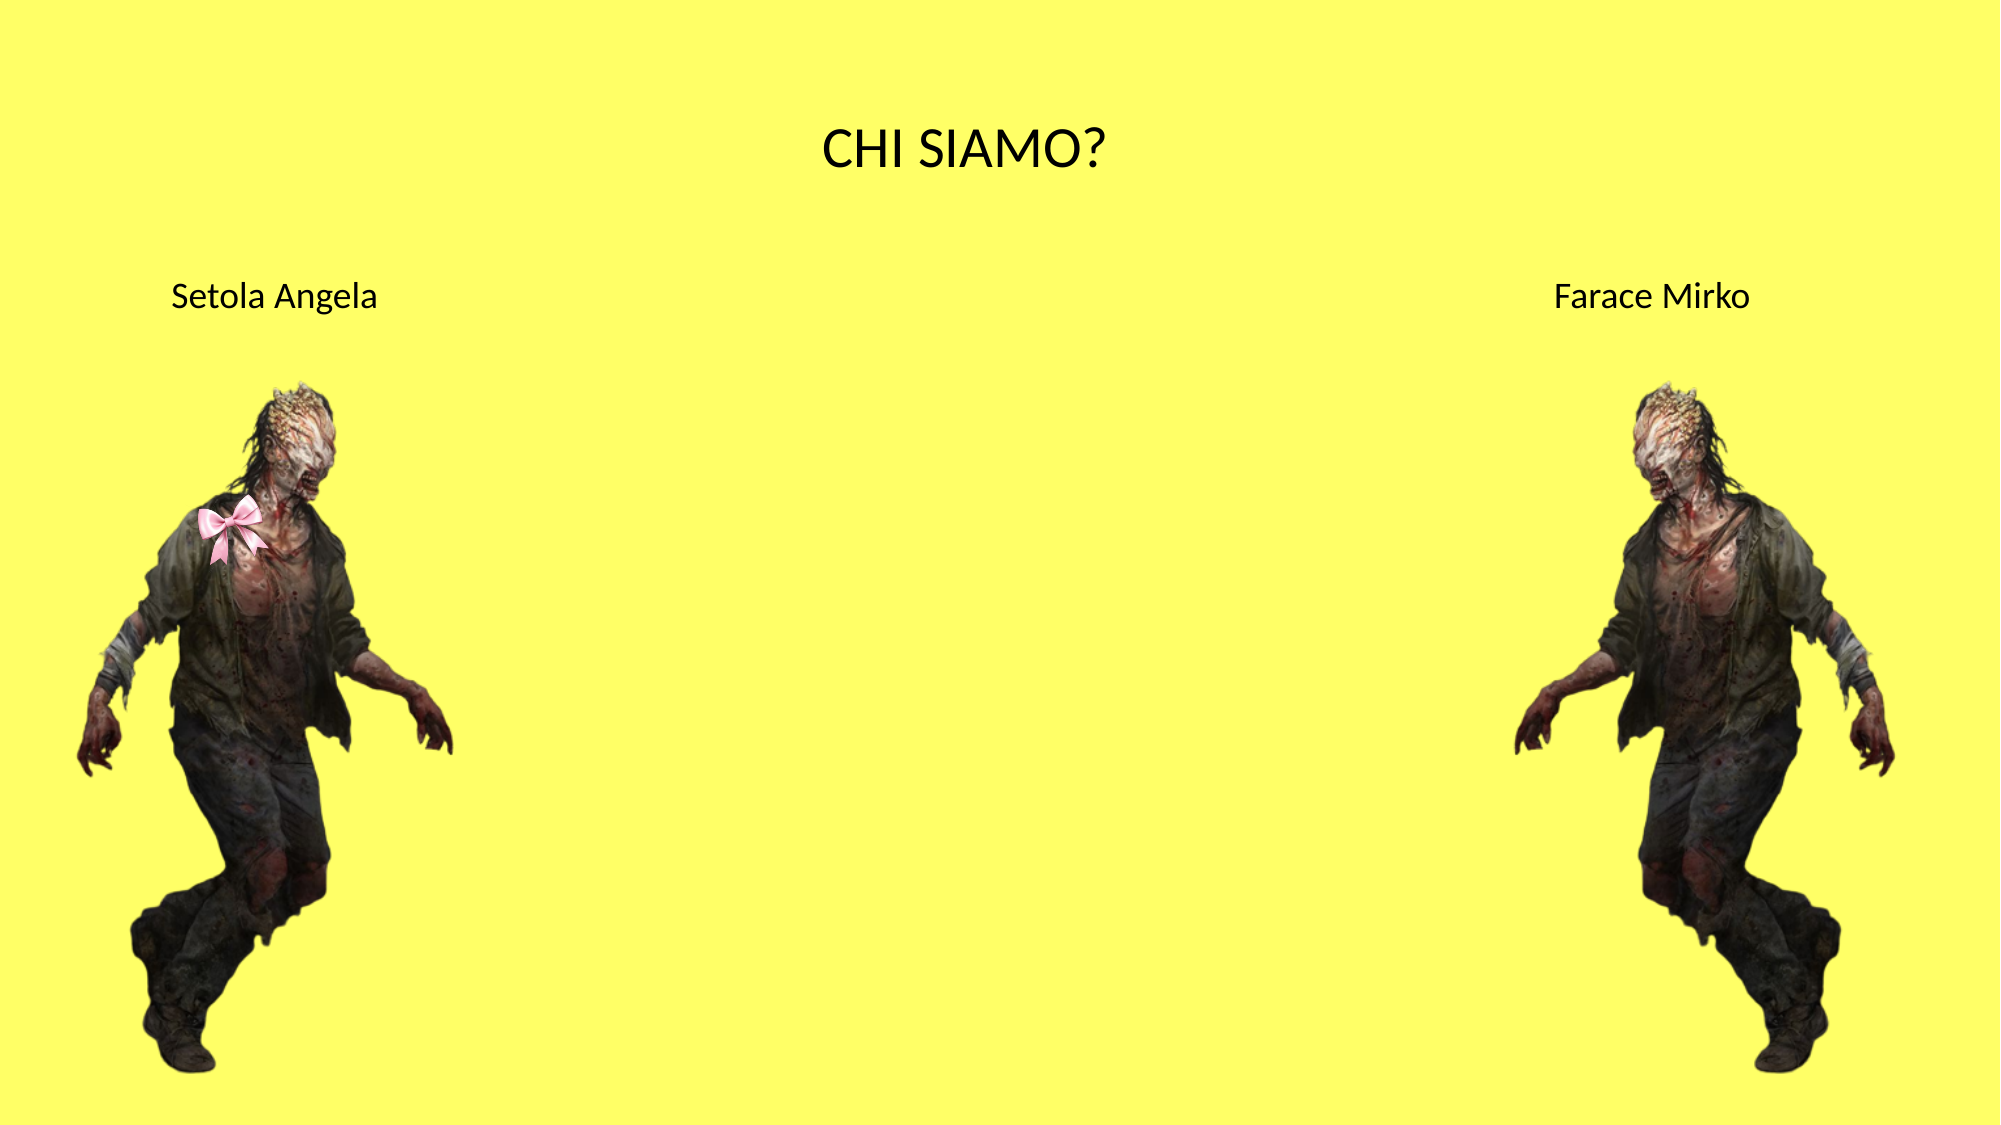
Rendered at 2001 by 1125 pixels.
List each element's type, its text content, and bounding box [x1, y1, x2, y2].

picture [7, 309, 528, 1125]
picture [1439, 309, 1966, 1125]
text_box Setola Angela [156, 263, 519, 309]
text_box CHI SIAMO? [337, 101, 1594, 187]
text_box Farace Mirko [1539, 263, 1866, 309]
